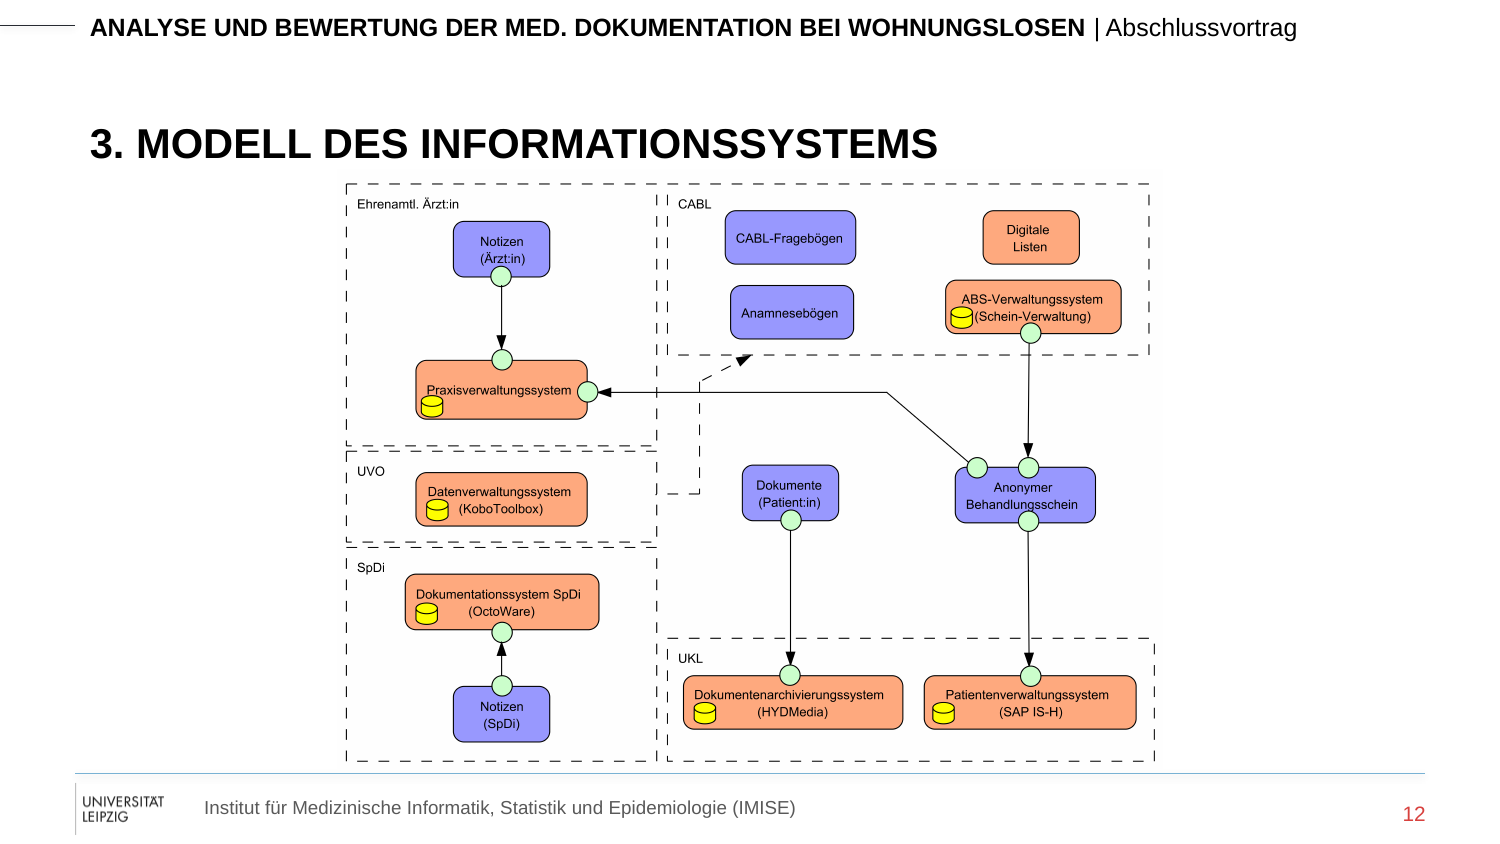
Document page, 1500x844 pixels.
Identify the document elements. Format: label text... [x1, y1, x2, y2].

slide_number 12 [1303, 800, 1426, 834]
picture [337, 168, 1163, 771]
picture [75, 782, 165, 836]
title 3. Modell des Informationssystems [75, 50, 1426, 175]
